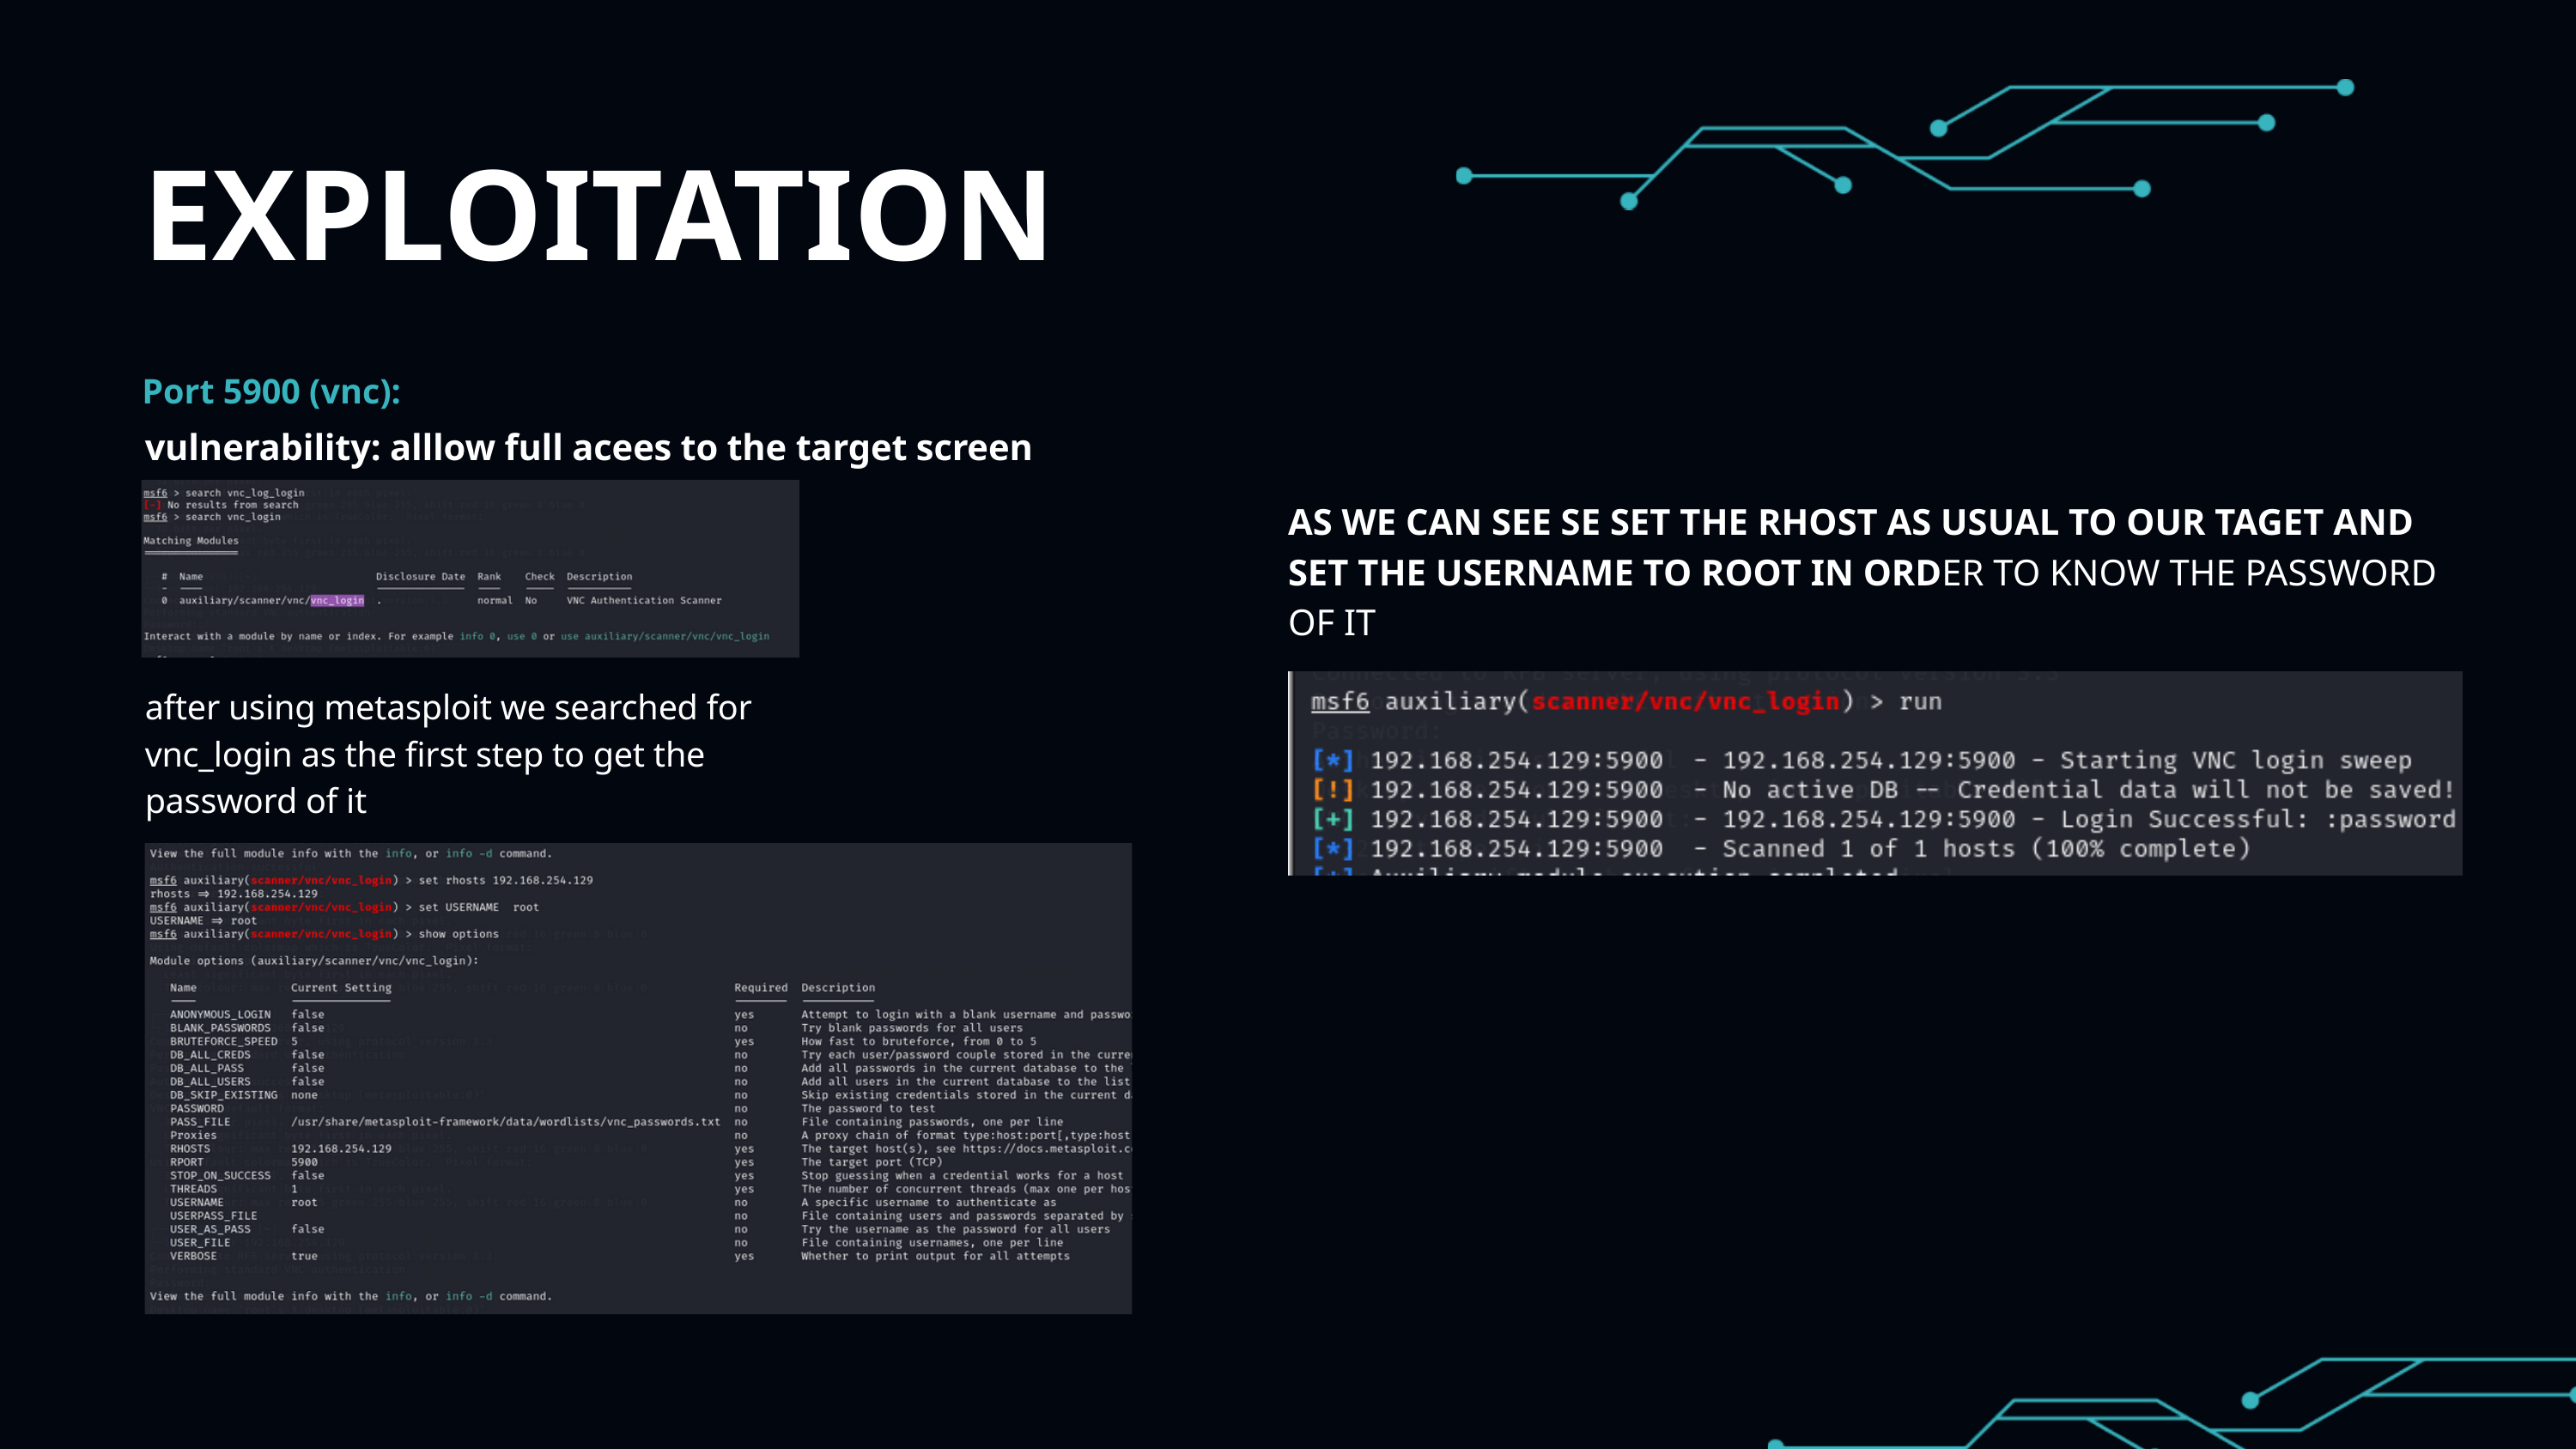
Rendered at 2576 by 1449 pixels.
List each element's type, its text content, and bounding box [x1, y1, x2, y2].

text_box EXPLOITATION [143, 173, 1456, 286]
text_box [141, 480, 800, 658]
text_box Port 5900 (vnc): [142, 362, 410, 410]
text_box after using metasploit we searched for vnc_login as the first step to get the password of it [144, 679, 776, 821]
text_box AS WE CAN SEE SE SET THE RHOST AS USUAL TO OUR TAGET AND SET THE USERNAME TO ROOT IN ORDER TO KNOW THE PASSWORD OF IT [1287, 492, 2463, 643]
text_box vulnerability: alllow full acees to the target screen [144, 417, 1596, 469]
text_box [144, 843, 1133, 1315]
text_box [1287, 671, 2463, 876]
text_box [1455, 79, 2356, 210]
text_box [1767, 1351, 2576, 1449]
